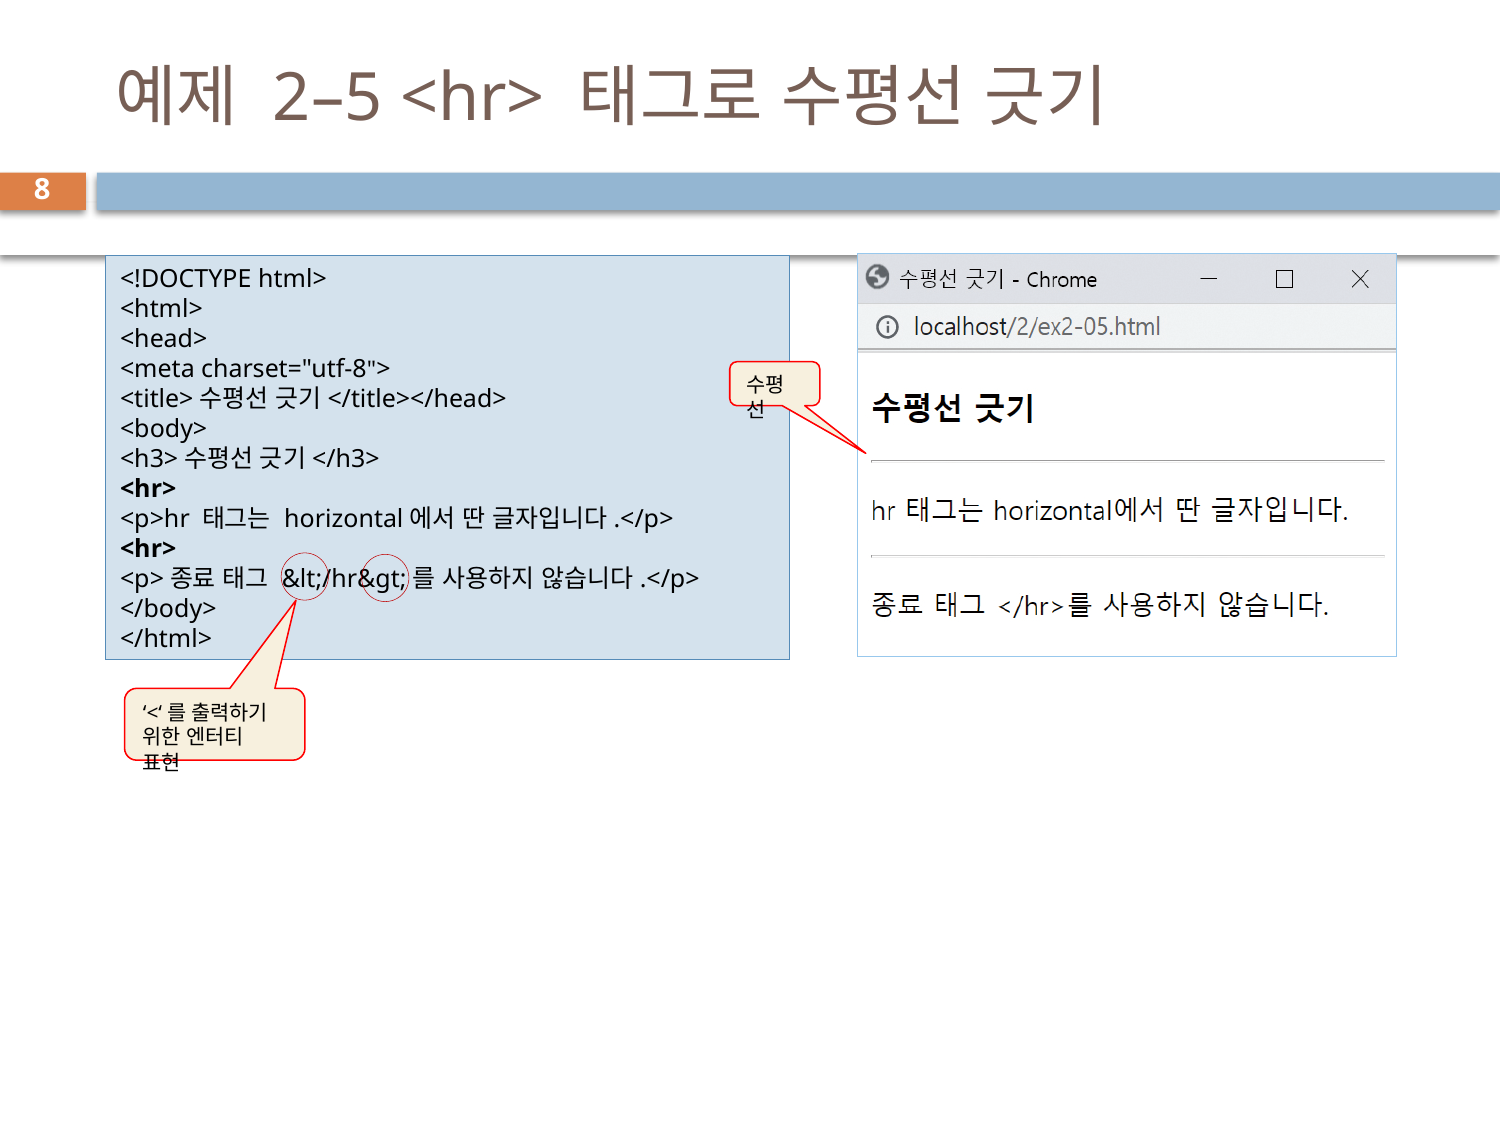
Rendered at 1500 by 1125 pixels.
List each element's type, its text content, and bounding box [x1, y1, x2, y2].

text_box [360, 552, 411, 604]
text_box <!DOCTYPE html> <html> <head> <meta charset="utf-8"> <title>수평선 긋기</title></head> <body> <h3>수평선 긋기</h3> <hr> <p>hr 태그는 horizontal에서 딴 글자입니다.</p> <hr> <p>종료 태그 &lt;/hr&gt;를 사용하지 않습니다.</p> </body> </html> [105, 255, 790, 660]
title 예제 2–5 <hr> 태그로 수평선 긋기 [100, 37, 1438, 149]
picture [856, 252, 1398, 658]
text_box [279, 551, 330, 602]
slide_number 8 [0, 170, 87, 211]
text_box 수평선 [729, 361, 850, 445]
text_box ‘<‘를 출력하기 위한 엔터티 표현 [124, 600, 305, 761]
